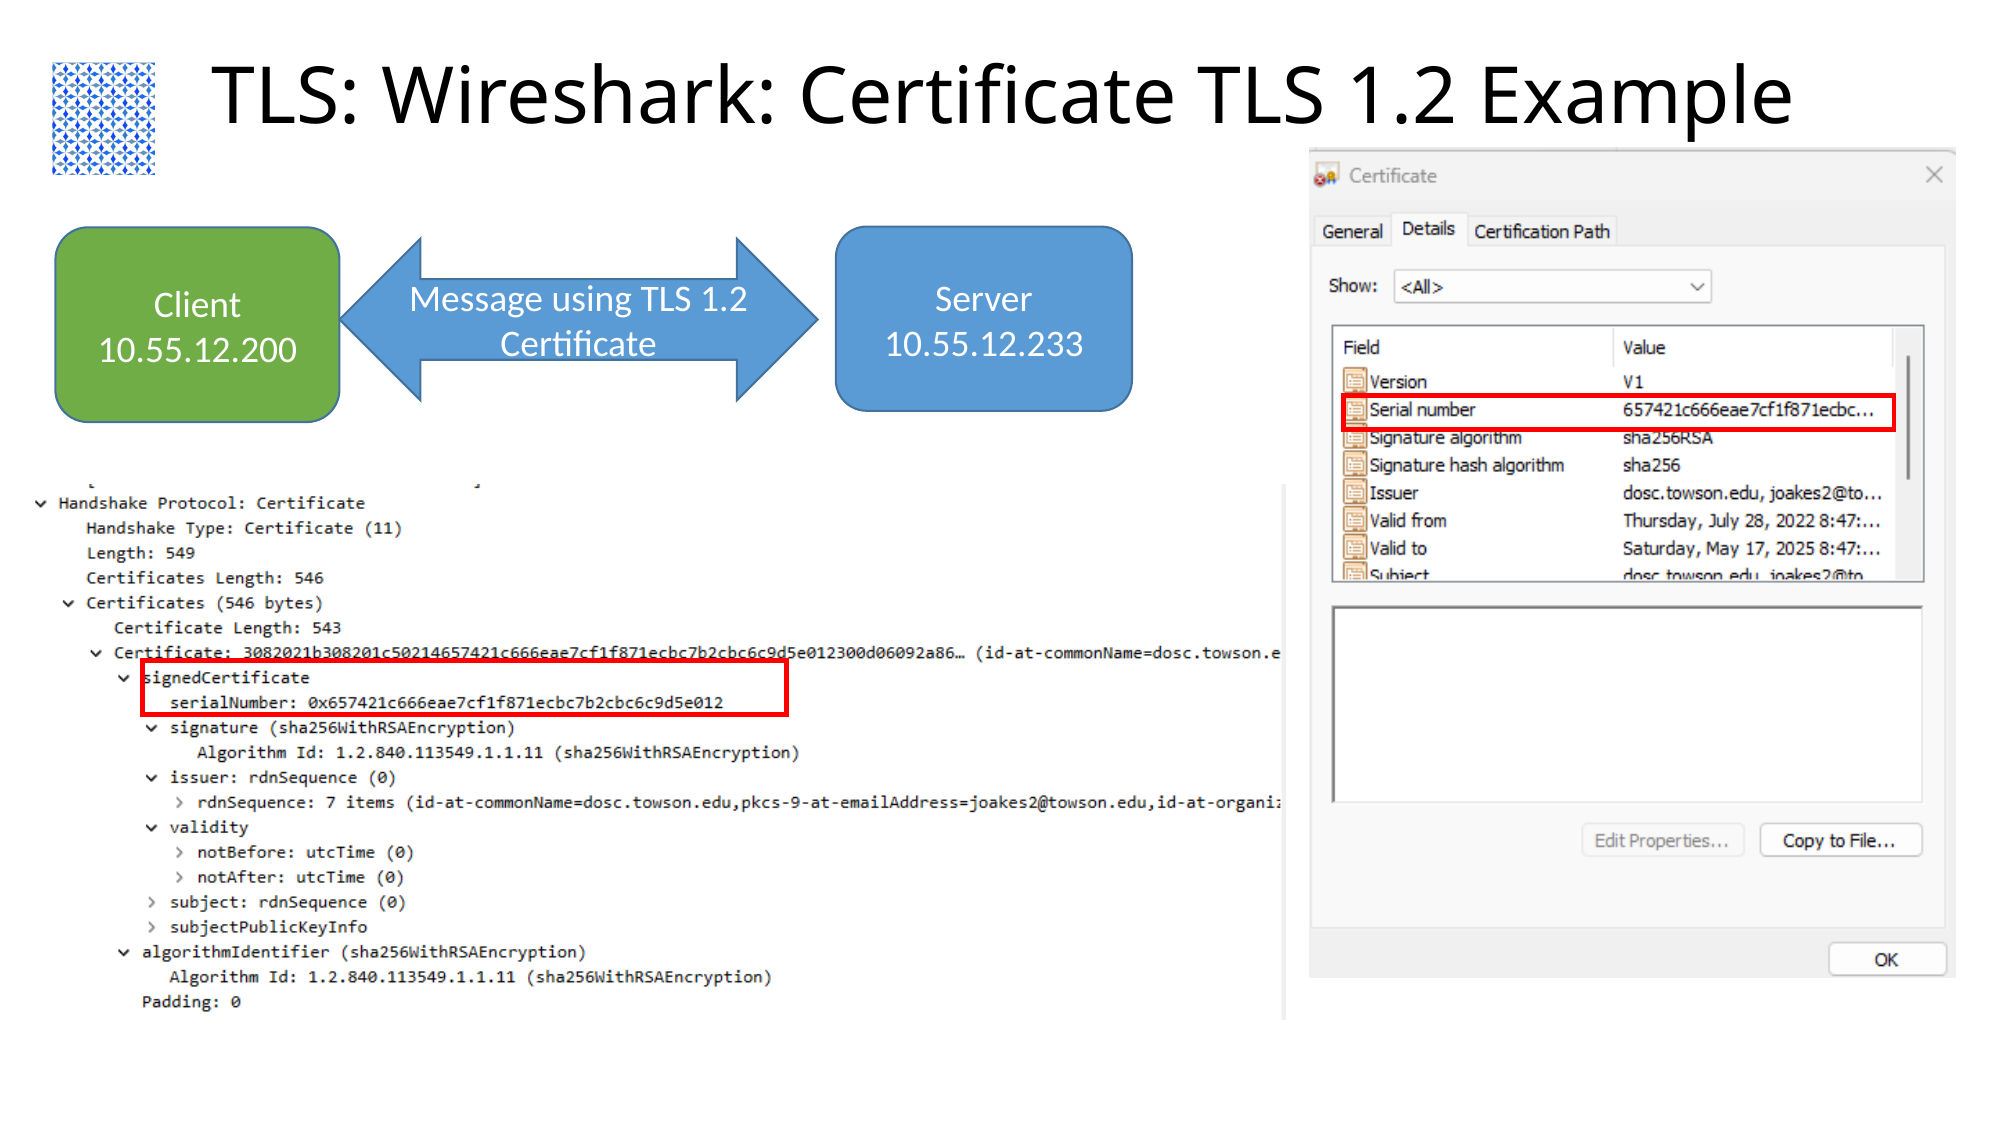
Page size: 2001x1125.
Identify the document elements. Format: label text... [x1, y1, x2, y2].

picture [1309, 147, 1956, 978]
text_box Server 10.55.12.233 [834, 225, 1134, 412]
title TLS: Wireshark: Certificate TLS 1.2 Example [196, 16, 1863, 180]
picture [30, 484, 1286, 1020]
picture [52, 62, 155, 176]
text_box Client 10.55.12.200 [54, 226, 341, 424]
text_box Message using TLS 1.2 Certificate [338, 236, 820, 403]
